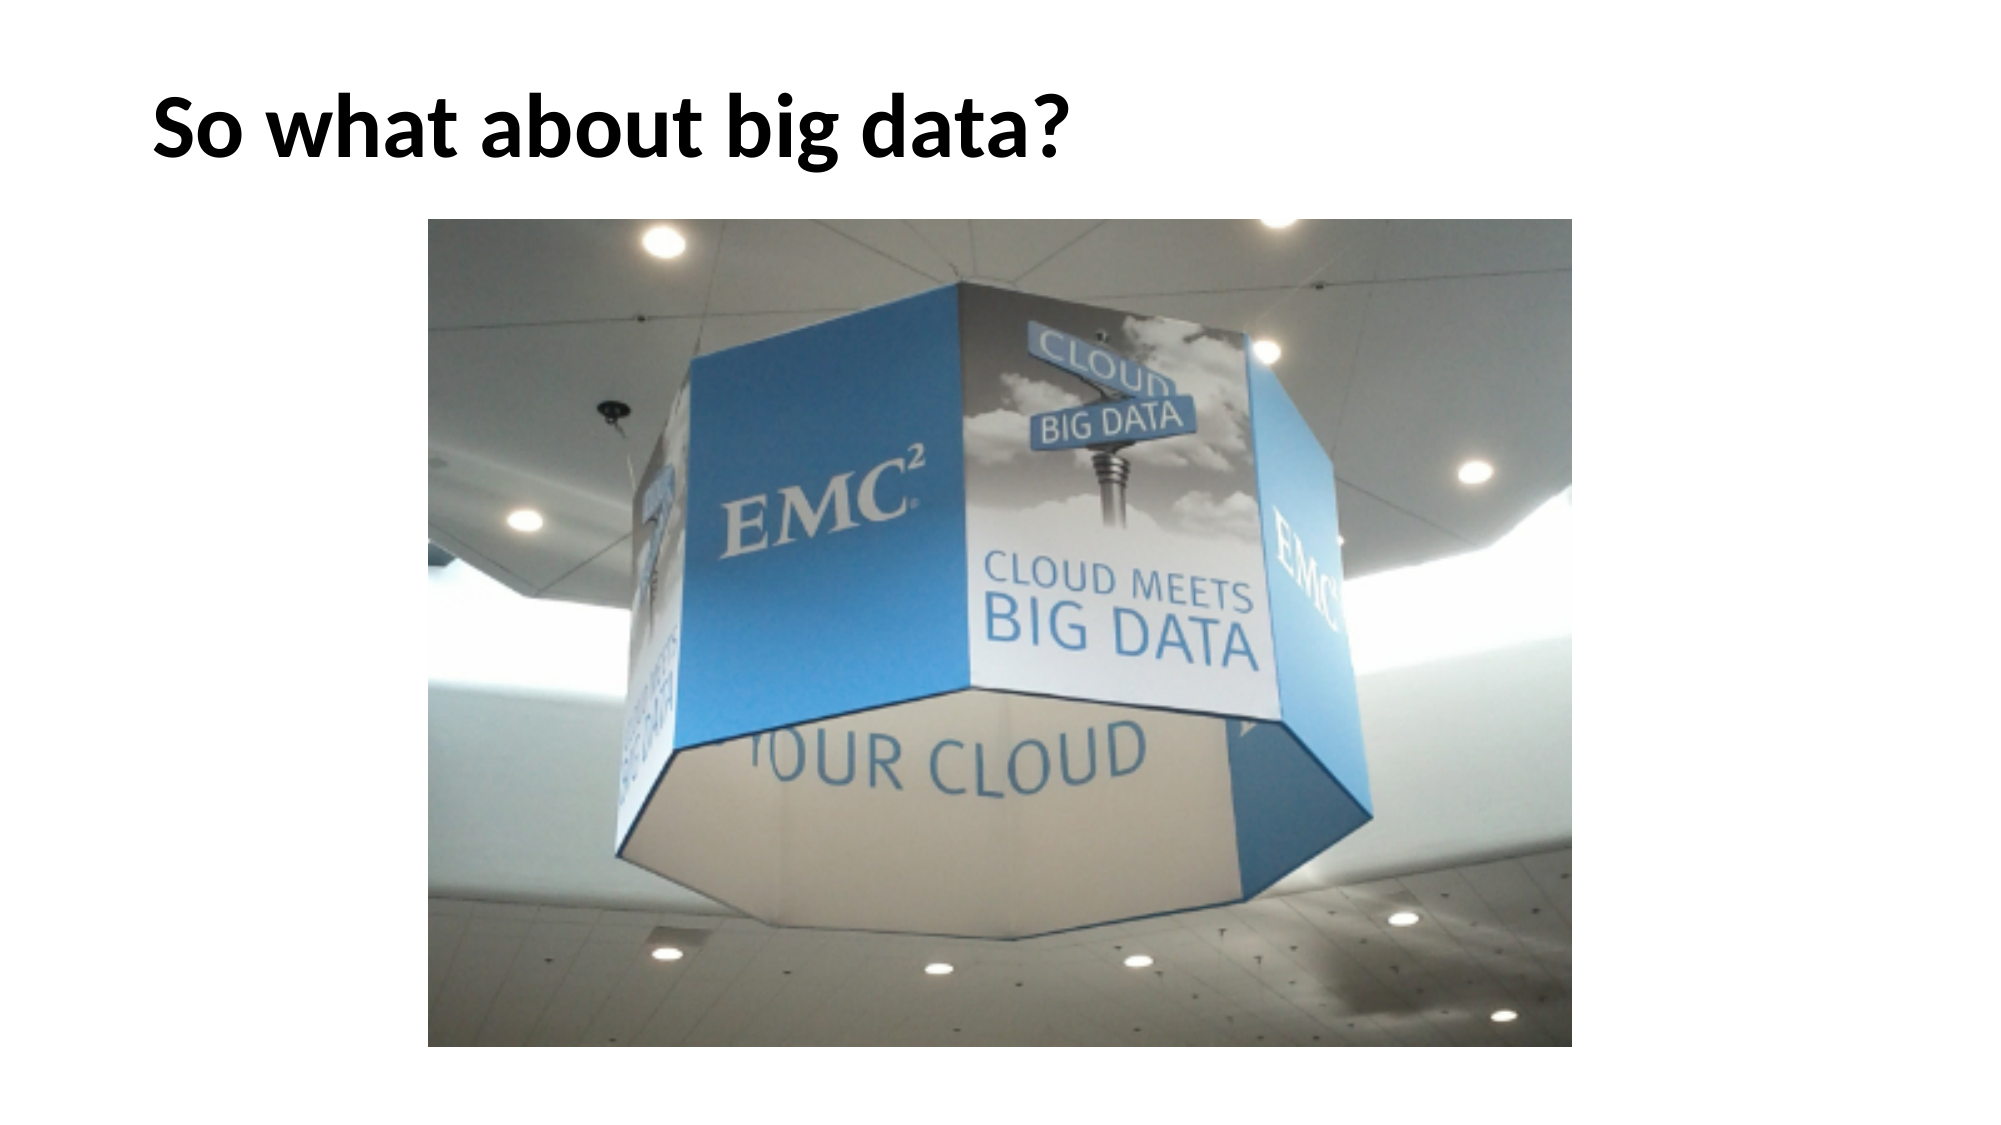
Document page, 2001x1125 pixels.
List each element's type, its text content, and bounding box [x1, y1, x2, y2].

picture [428, 219, 1572, 1048]
title So what about big data? [137, 59, 1863, 196]
